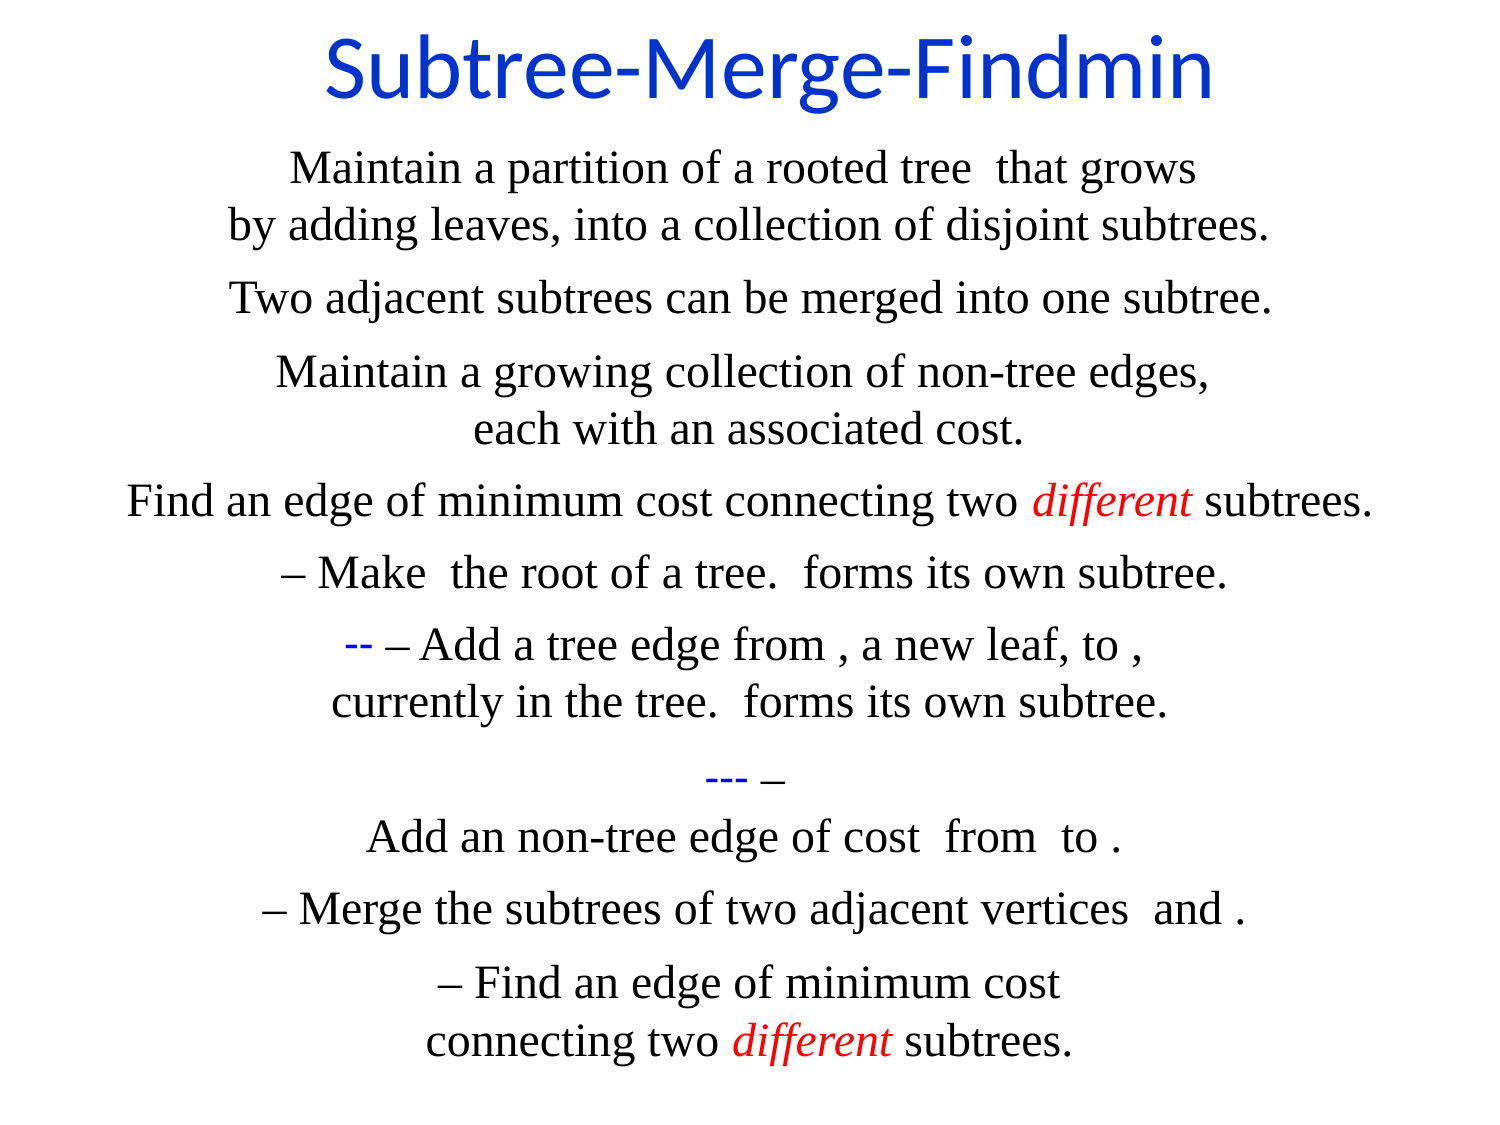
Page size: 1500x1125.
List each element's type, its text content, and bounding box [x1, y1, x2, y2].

text_box Subtree-Merge-Findmin [0, 6, 1500, 117]
text_box Find an edge of minimum cost connecting two different subtrees. [0, 461, 1500, 534]
text_box Maintain a growing collection of non-tree edges, each with an associated cost. [0, 331, 1500, 461]
text_box Two adjacent subtrees can be merged into one subtree. [1, 257, 1500, 330]
